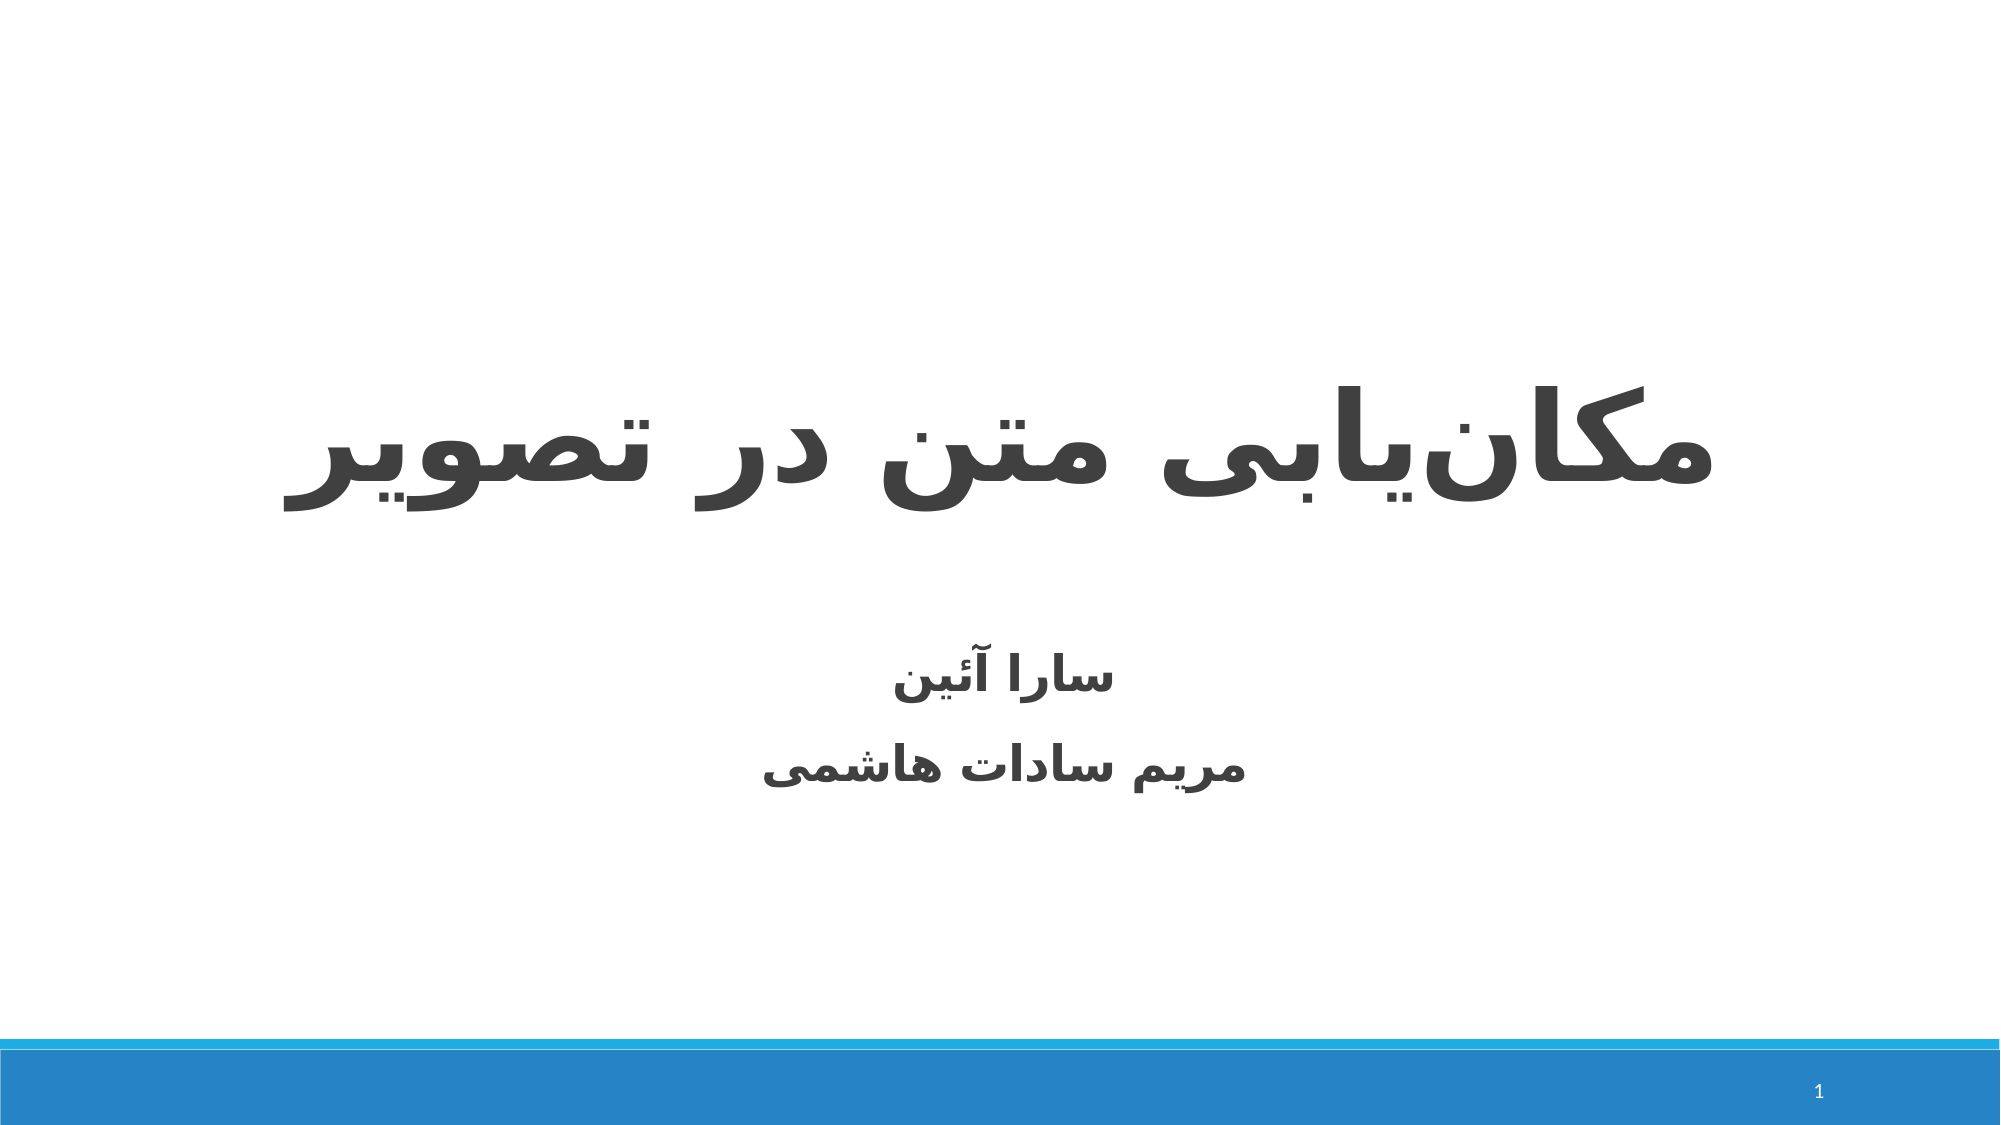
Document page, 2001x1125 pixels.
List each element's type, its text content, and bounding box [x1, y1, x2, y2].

text_box مکان‌یابی متن در تصویر سارا آئین مریم سادات هاشمی [179, 124, 1830, 956]
slide_number 1 [1624, 1059, 1840, 1120]
